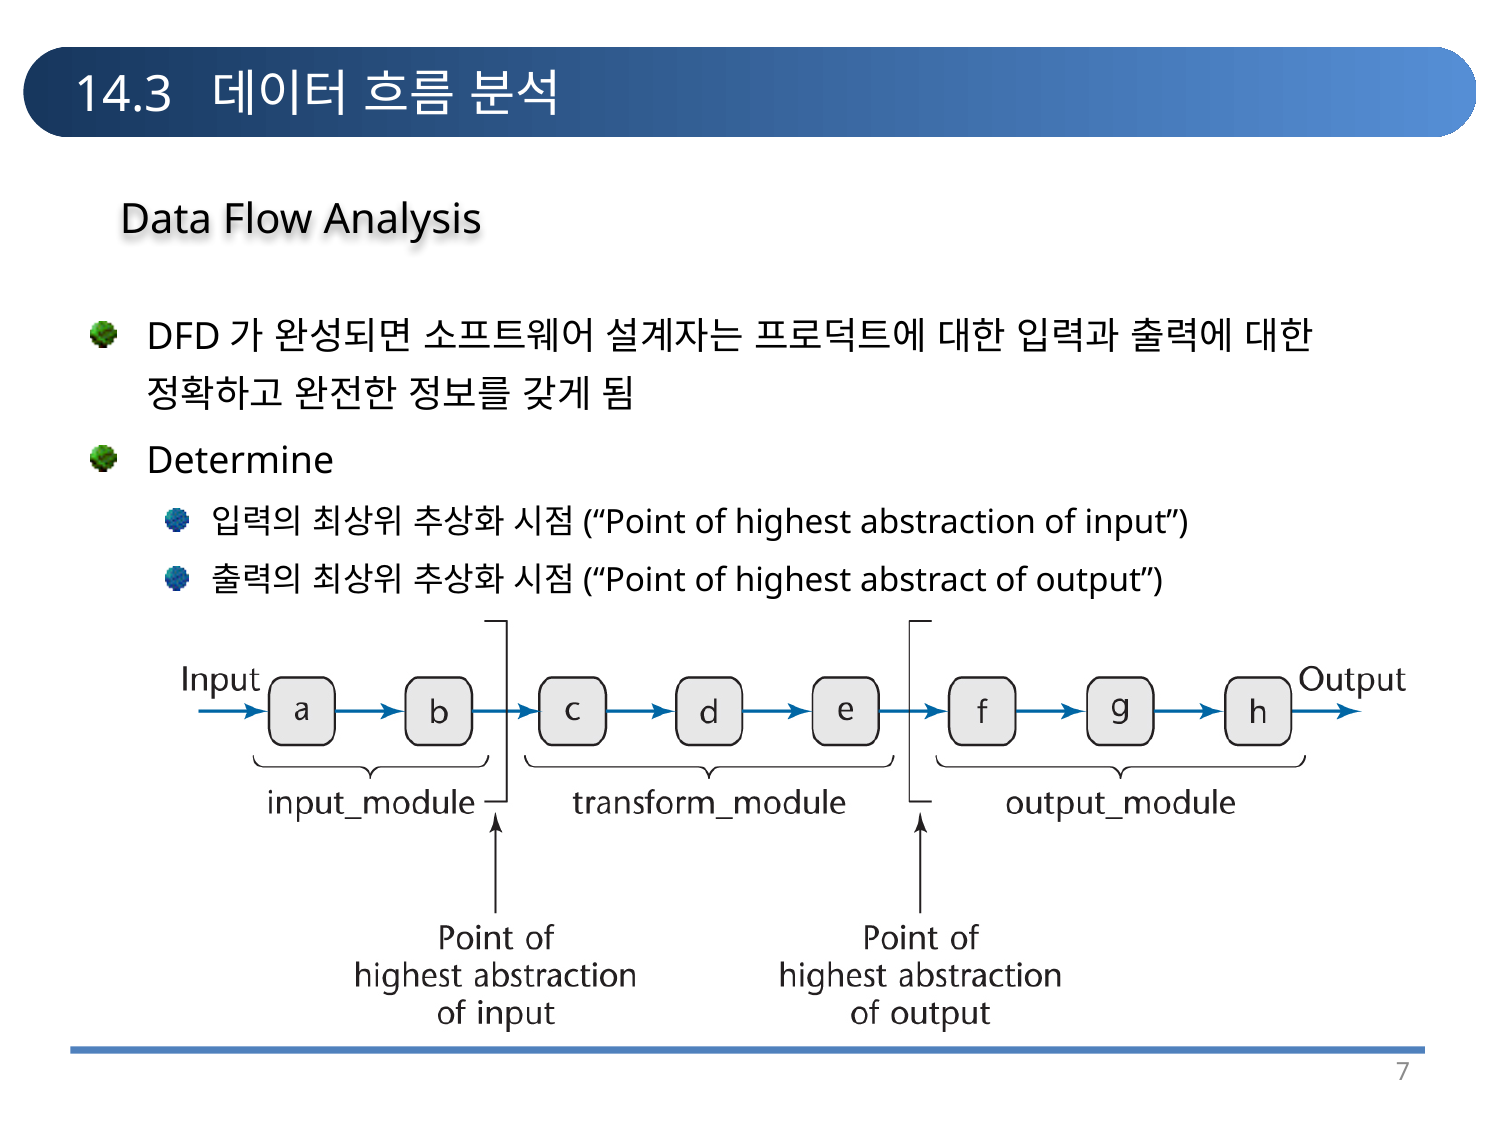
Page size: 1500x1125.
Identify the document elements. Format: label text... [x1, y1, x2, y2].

slide_number 7 [1074, 1042, 1425, 1103]
picture [182, 620, 1406, 1032]
picture [165, 508, 189, 532]
list Data Flow Analysis [60, 180, 542, 255]
picture [90, 445, 117, 472]
picture [165, 566, 189, 591]
list DFD가 완성되면 소프트웨어 설계자는 프로덕트에 대한 입력과 출력에 대한 정확하고 완전한 정보를 갖게 됨 Determine 입력의 최상위 추상화 시점(“Point of highest abstraction of input”) 출력의 최상위 추상화 시점(“Point of highest abstract of output”) [75, 290, 1471, 1005]
title 14.3 데이터 흐름 분석 [59, 56, 1410, 126]
picture [90, 321, 117, 348]
